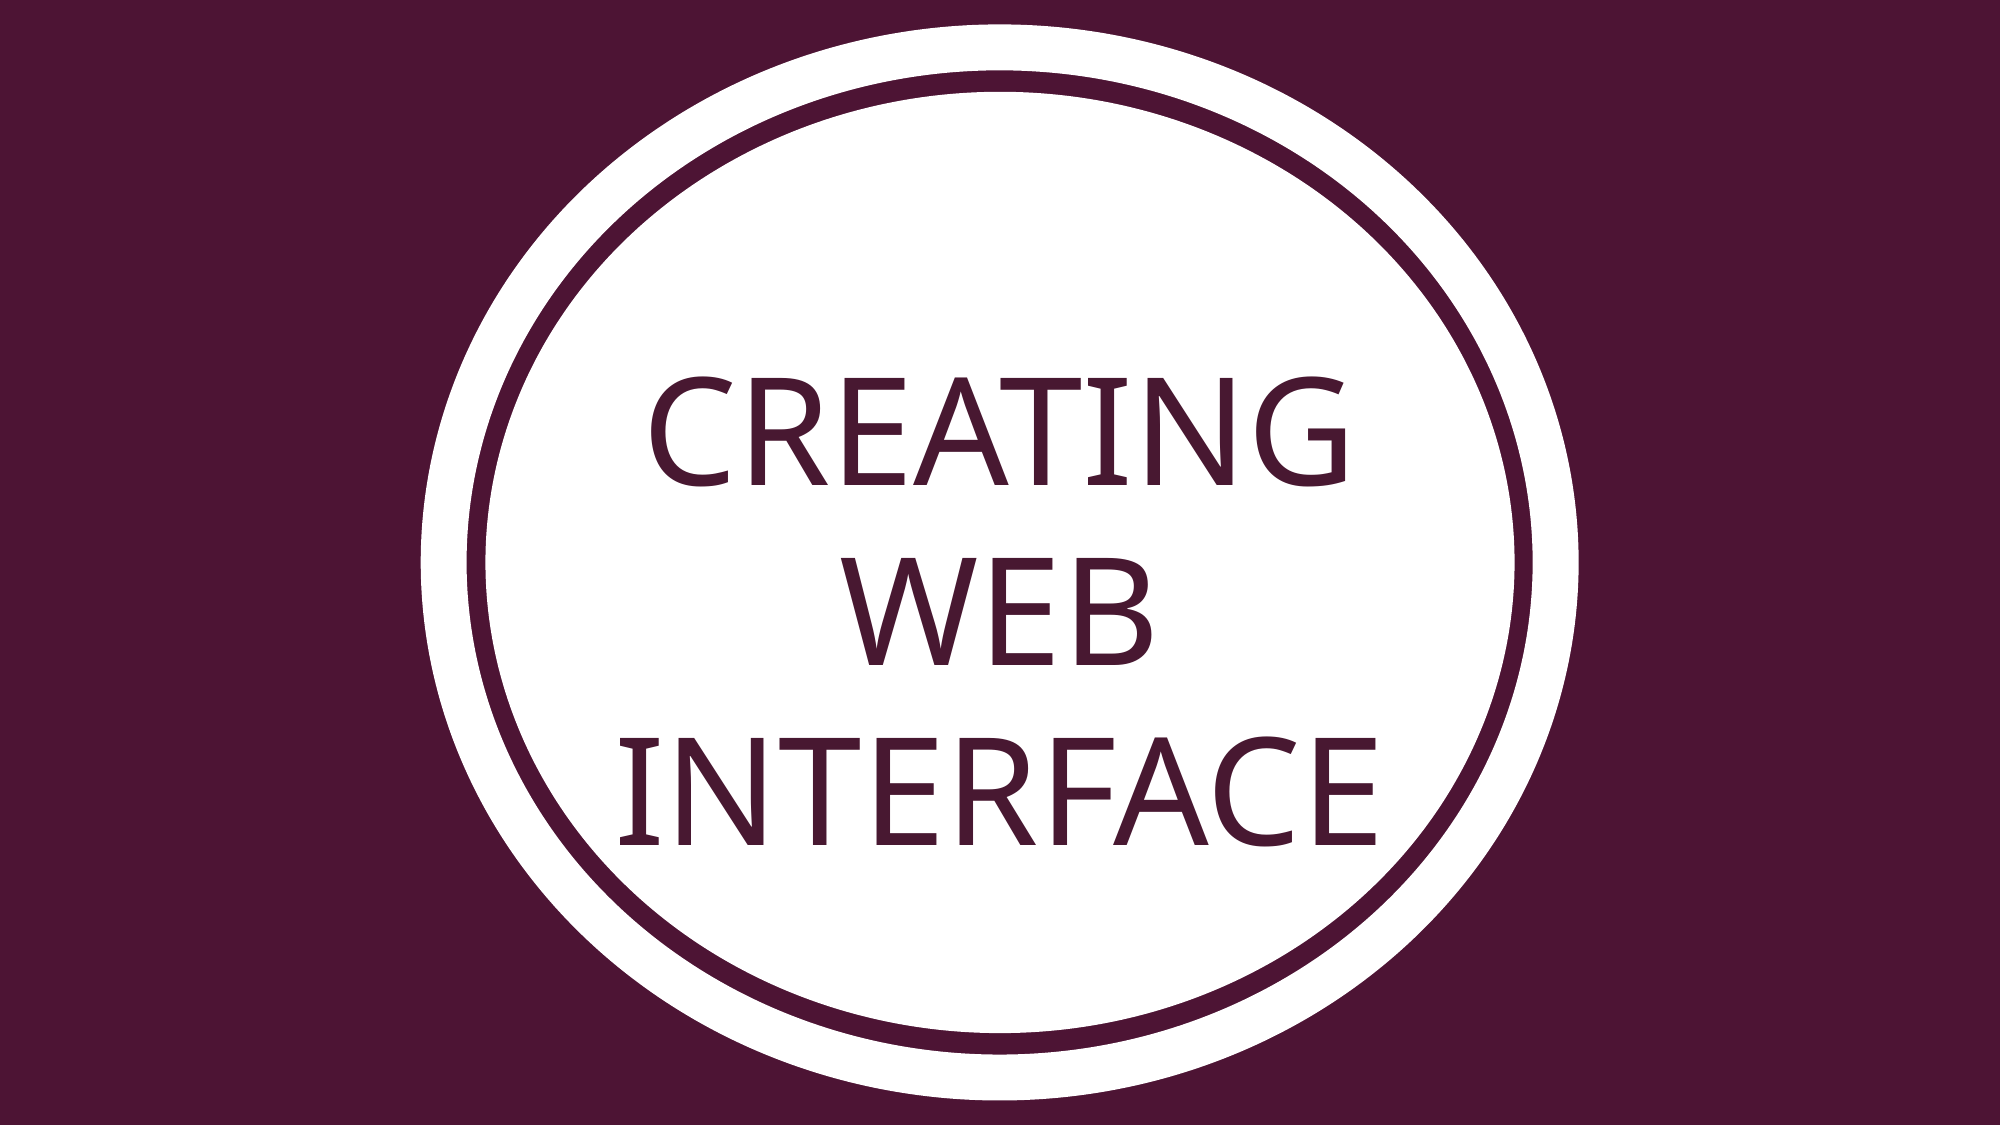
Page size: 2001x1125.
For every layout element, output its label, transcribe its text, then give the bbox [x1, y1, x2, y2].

text_box [532, 883, 1468, 1103]
text_box CREATING WEB INTERFACE [472, 327, 1528, 883]
text_box [620, 883, 1380, 1035]
text_box [418, 336, 472, 789]
text_box [552, 89, 1448, 327]
text_box [477, 22, 1523, 327]
text_box [1528, 338, 1581, 787]
